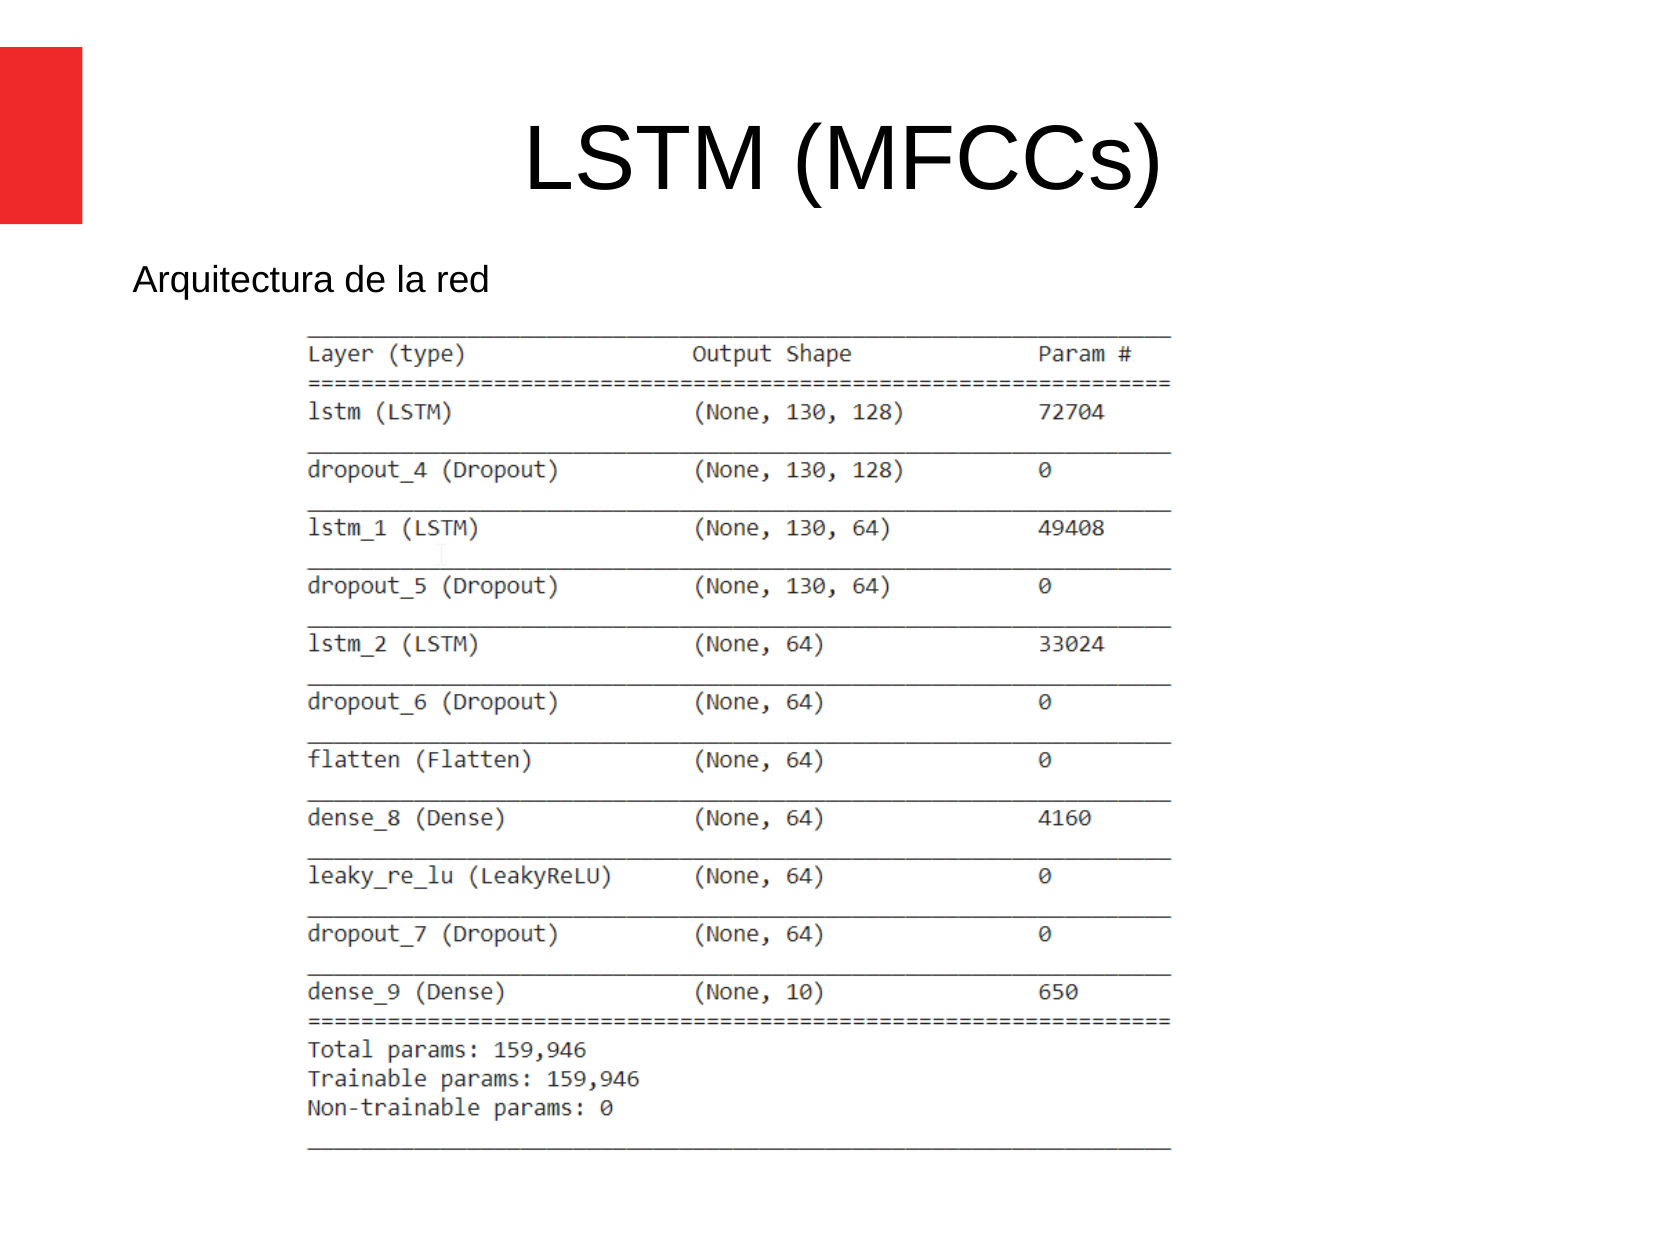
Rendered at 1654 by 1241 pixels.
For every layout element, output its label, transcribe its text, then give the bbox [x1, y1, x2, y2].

text_box LSTM (MFCCs) [118, 49, 1571, 257]
text_box Arquitectura de la red [117, 248, 617, 305]
picture [295, 327, 1184, 1169]
